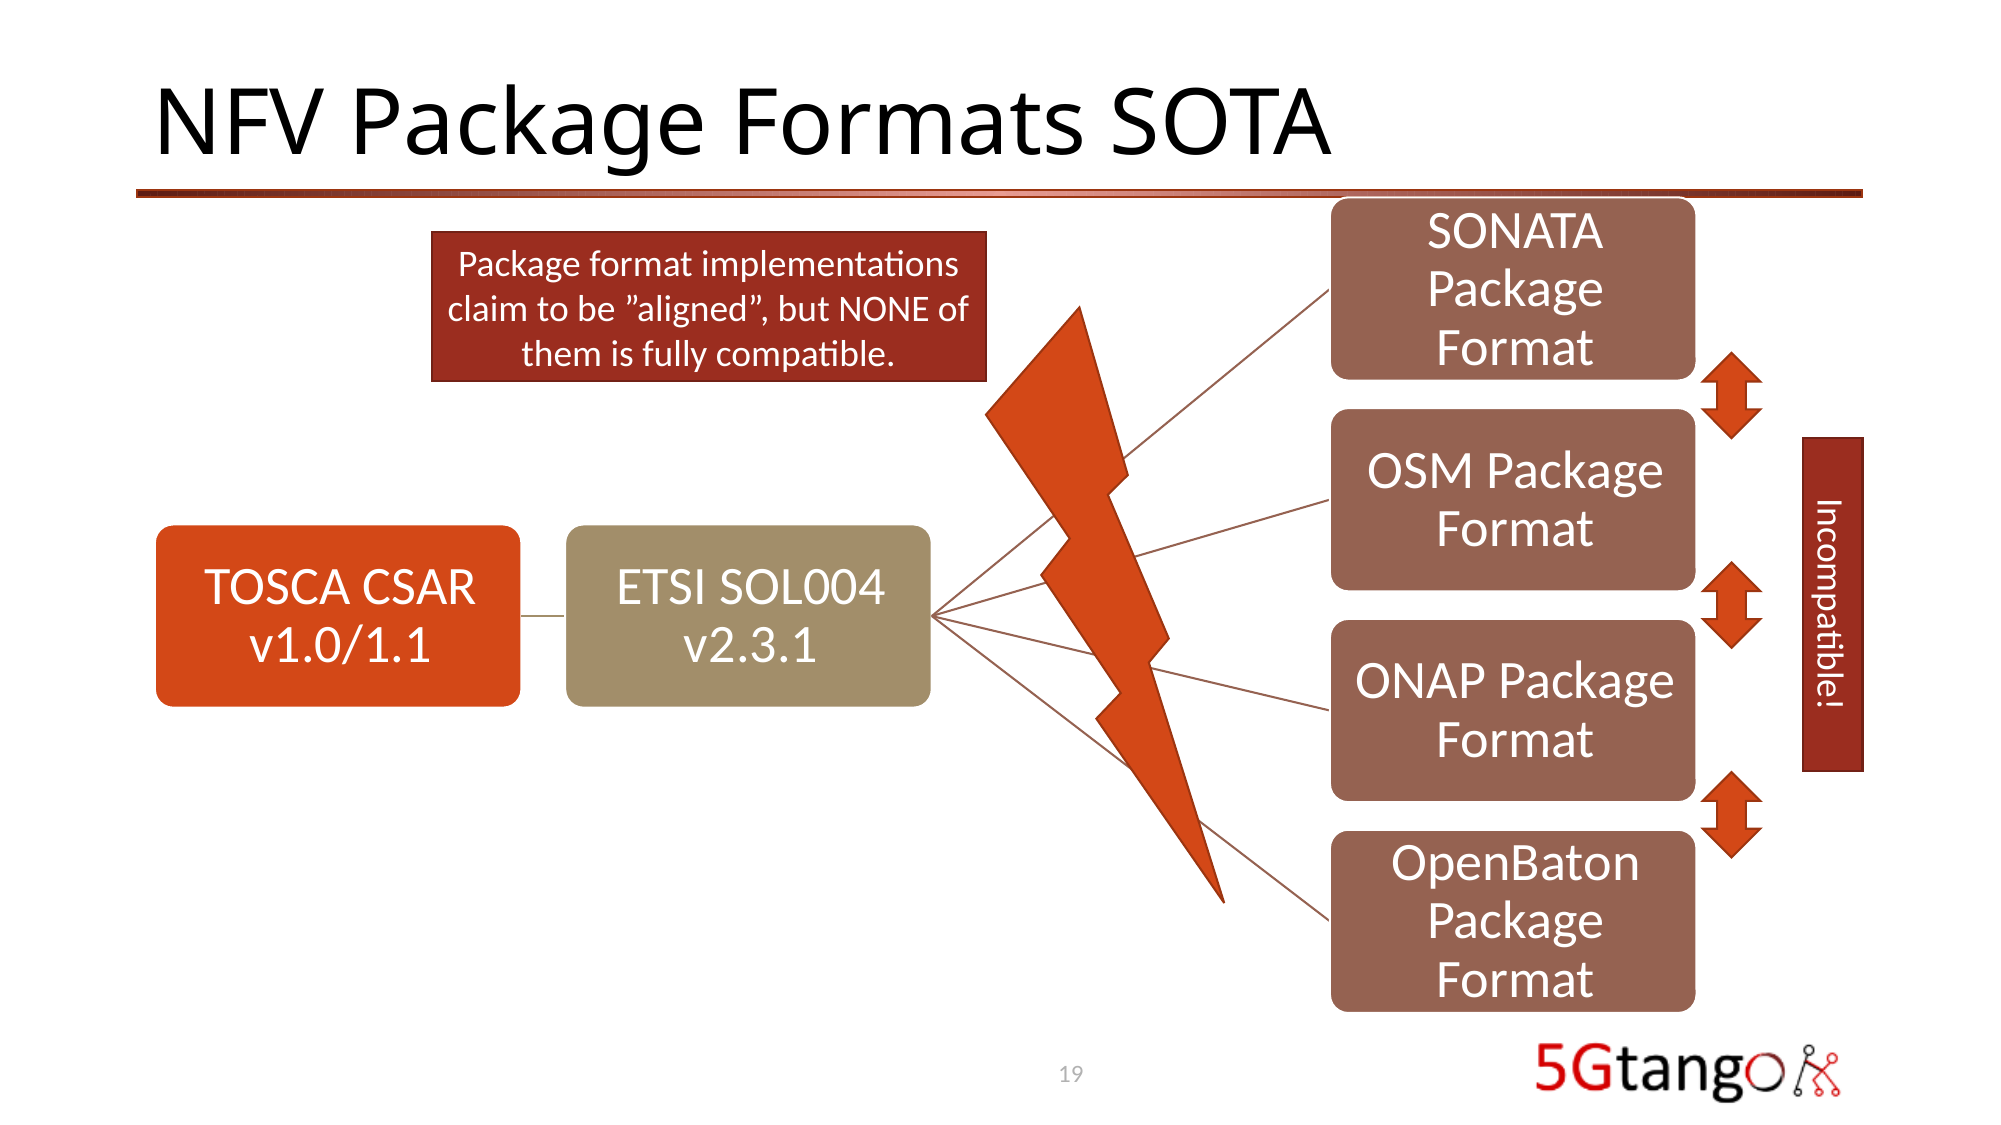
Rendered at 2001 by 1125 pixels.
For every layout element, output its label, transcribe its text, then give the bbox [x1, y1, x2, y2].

picture [1512, 1031, 1863, 1114]
slide_number 19 [901, 1042, 1099, 1103]
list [137, 197, 1863, 1014]
title NFV Package Formats SOTA [137, 59, 1863, 190]
